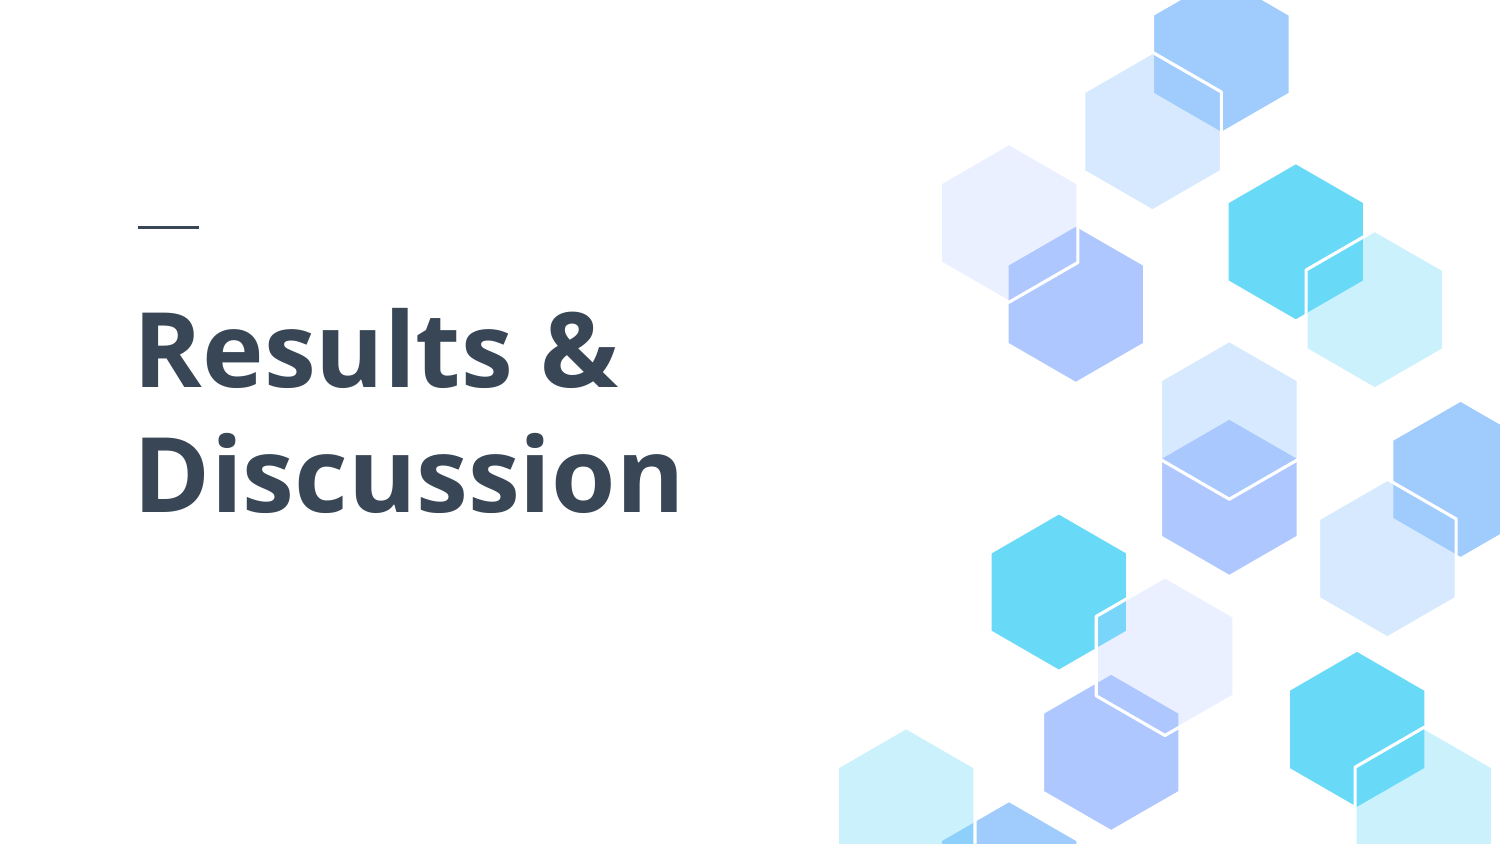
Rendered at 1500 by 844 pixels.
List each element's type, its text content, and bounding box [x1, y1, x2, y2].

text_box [837, 0, 1500, 844]
title Results & Discussion [119, 295, 832, 549]
